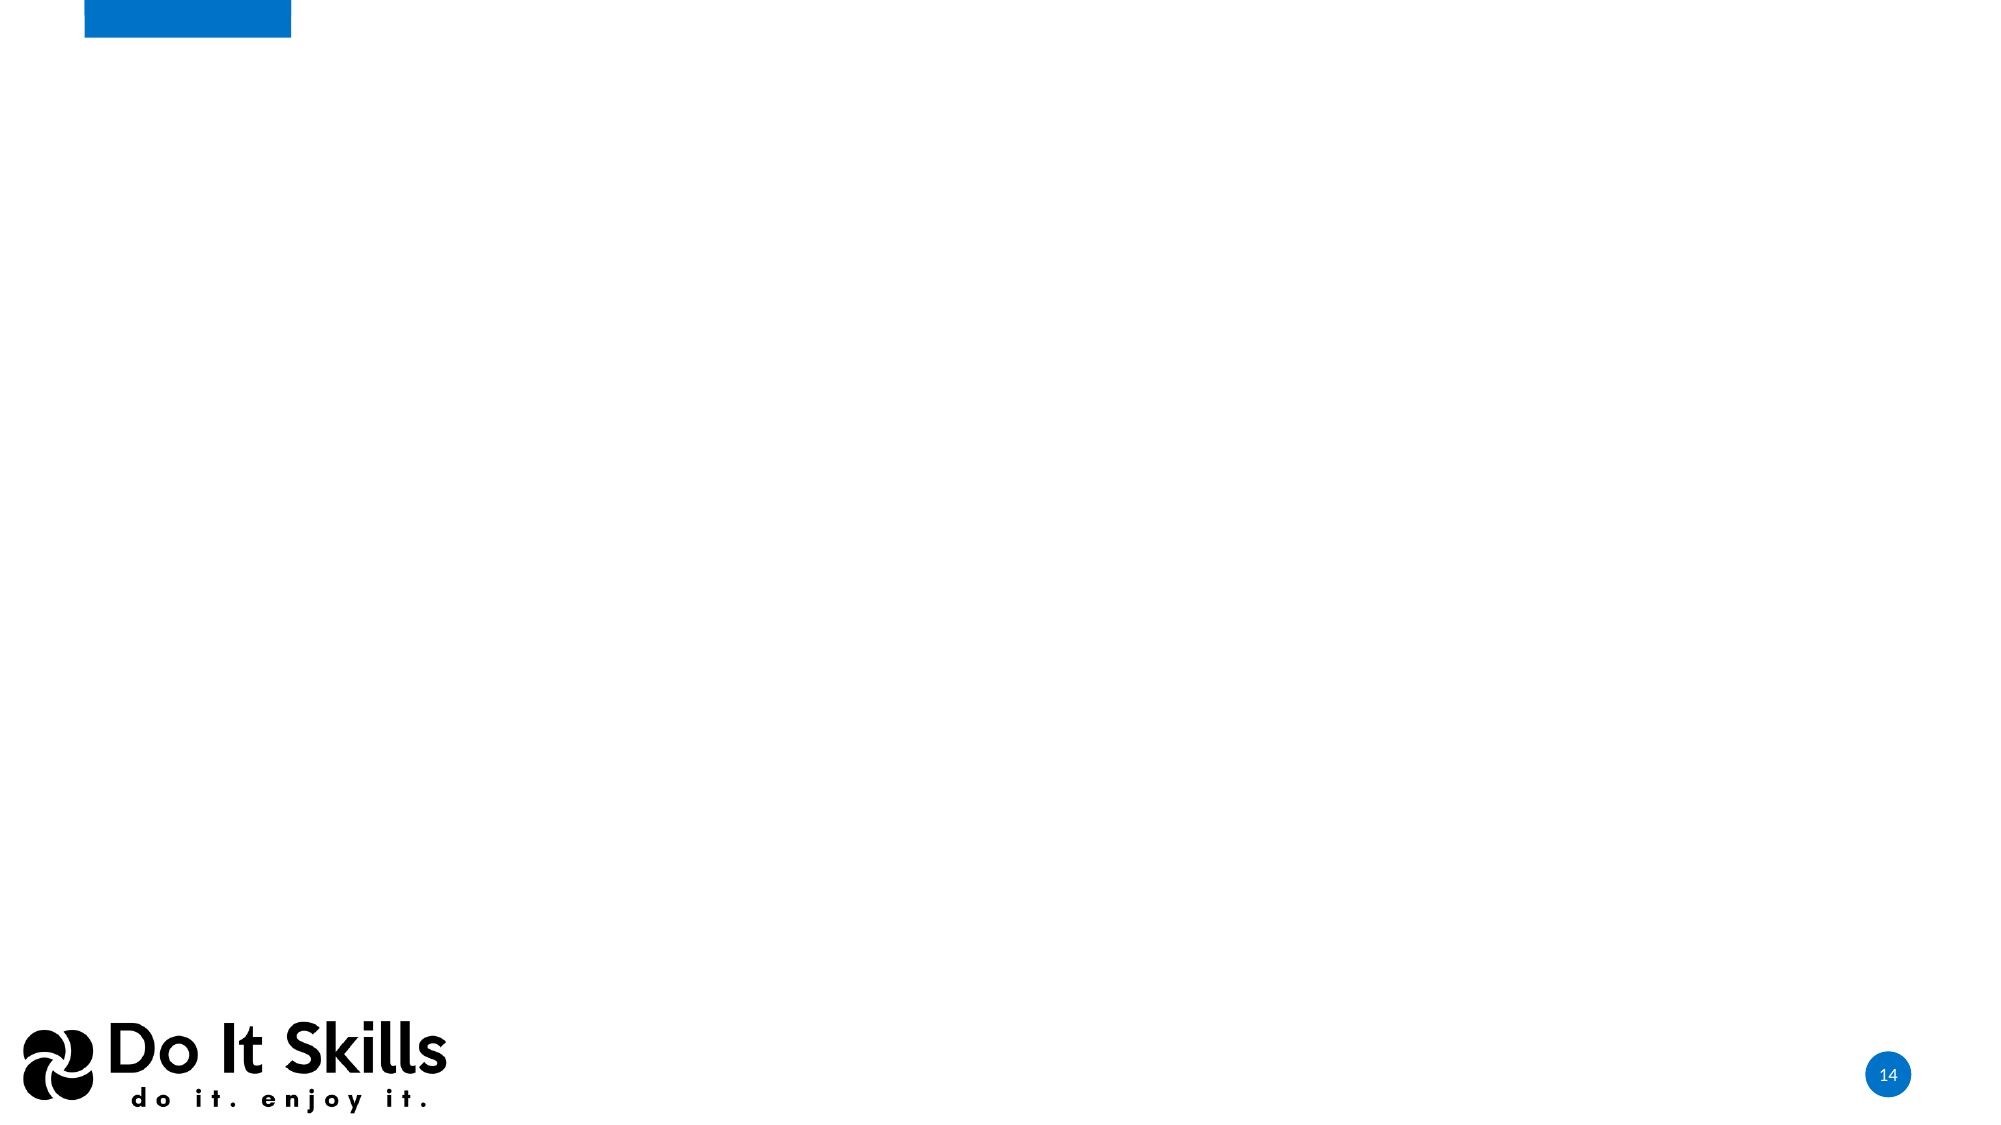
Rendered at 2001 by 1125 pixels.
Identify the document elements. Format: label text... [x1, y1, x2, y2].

slide_number 14 [1864, 1059, 1913, 1090]
picture [0, 1002, 458, 1125]
